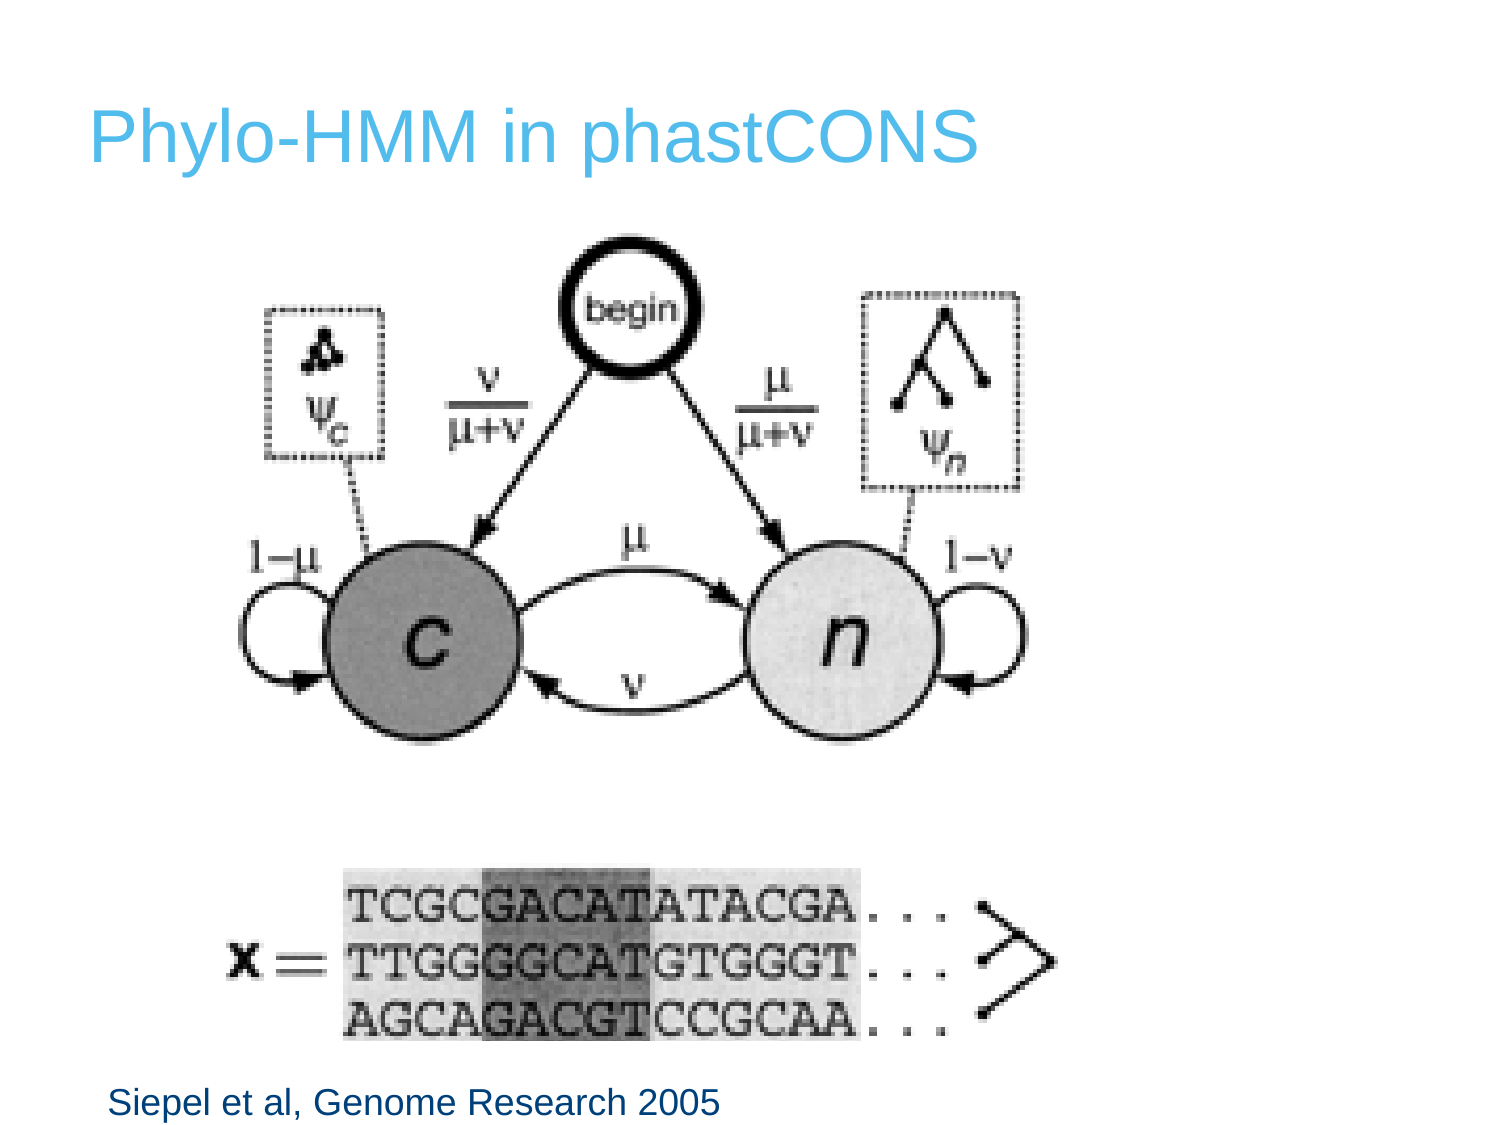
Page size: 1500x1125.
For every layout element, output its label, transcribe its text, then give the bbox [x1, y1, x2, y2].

title Phylo-HMM in phastCONS [88, 29, 1456, 178]
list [222, 219, 1064, 1041]
text_box Siepel et al, Genome Research 2005 [92, 1070, 736, 1125]
